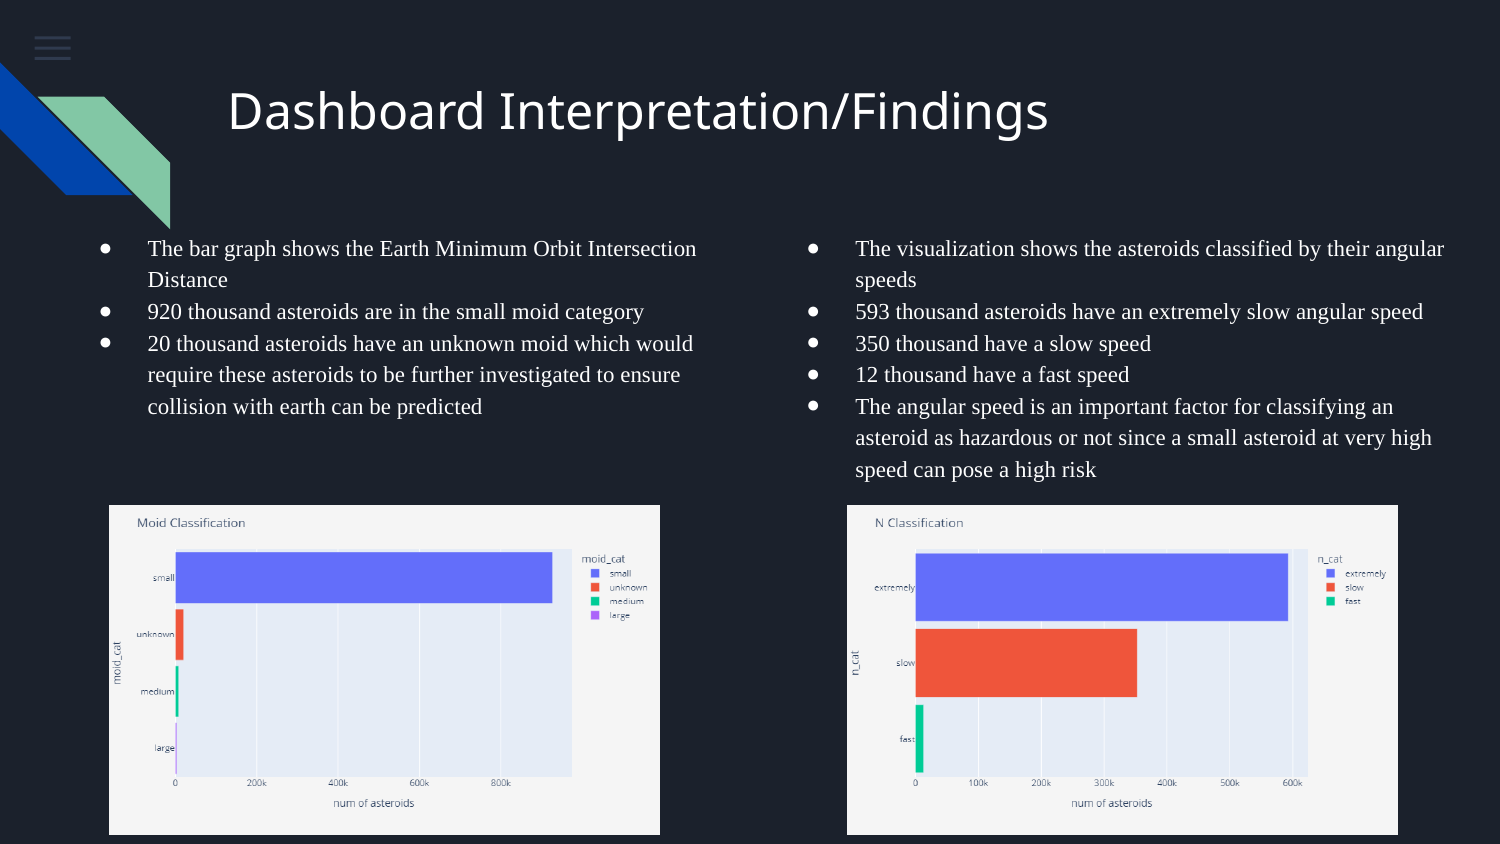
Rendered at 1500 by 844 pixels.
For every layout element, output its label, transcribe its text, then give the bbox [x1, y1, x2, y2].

picture [108, 504, 660, 835]
picture [846, 504, 1399, 835]
title Dashboard Interpretation/Findings [212, 64, 1368, 215]
text_box The visualization shows the asteroids classified by their angular speeds 593 thousand asteroids have an extremely slow angular speed 350 thousand have a slow speed 12 thousand have a fast speed The angular speed is an important factor for classifying an asteroid as hazardous or not since a small asteroid at very high speed can pose a high risk [765, 214, 1480, 497]
text_box The bar graph shows the Earth Minimum Orbit Intersection Distance 920 thousand asteroids are in the small moid category 20 thousand asteroids have an unknown moid which would require these asteroids to be further investigated to ensure collision with earth can be predicted [57, 214, 764, 434]
